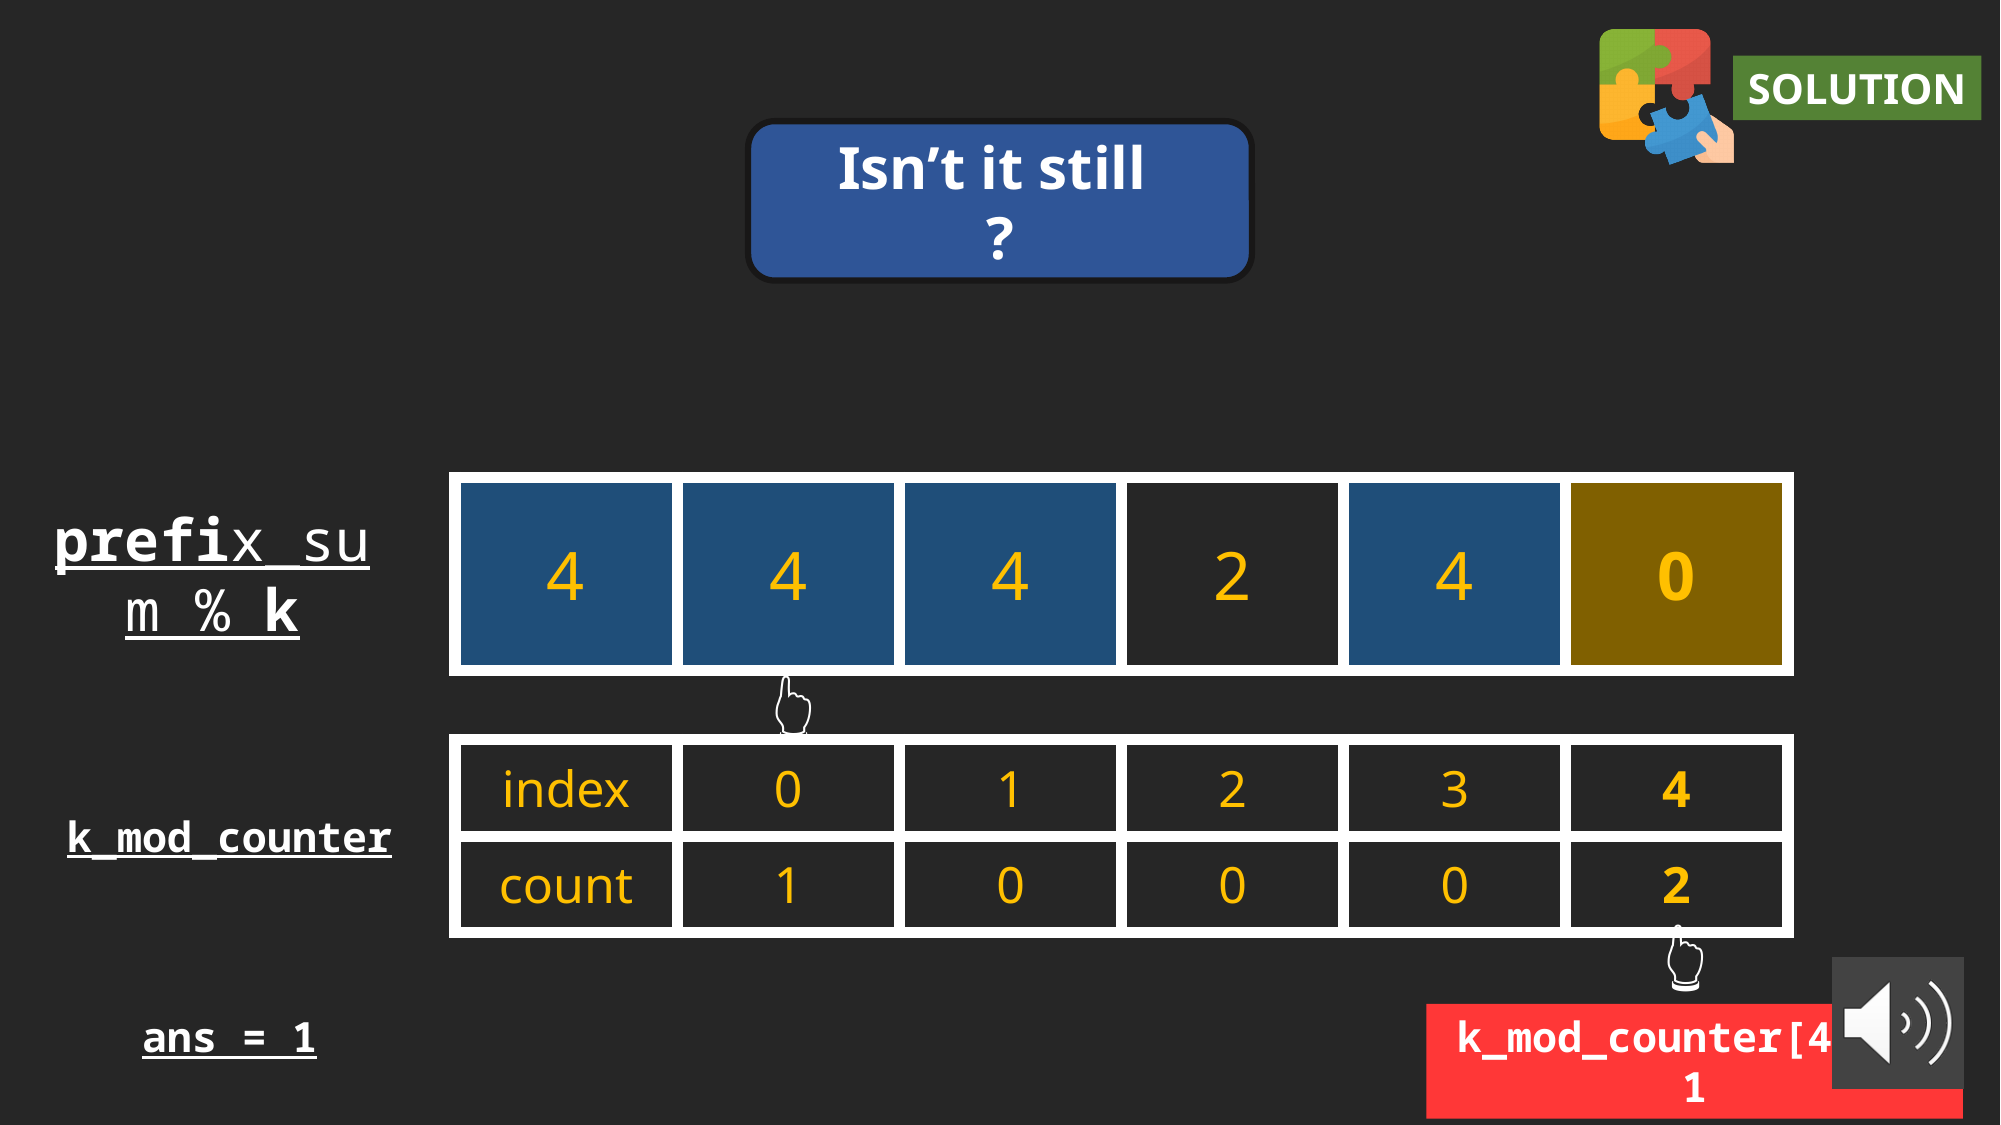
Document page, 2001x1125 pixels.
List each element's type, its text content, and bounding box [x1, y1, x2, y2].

table_header 4 [683, 483, 894, 665]
table_header 4 [905, 483, 1116, 665]
table_cell count [461, 842, 672, 927]
table_header 4 [1571, 745, 1782, 831]
table_header 3 [1349, 745, 1560, 831]
picture [1598, 29, 1735, 166]
table_cell 1 [683, 842, 894, 927]
text_box k_mod_counter[4] += 1 [1426, 1003, 1963, 1119]
table_header index [461, 745, 672, 831]
table_cell 0 [1127, 842, 1338, 927]
table_header 2 [1127, 483, 1338, 665]
table_cell 0 [905, 842, 1116, 927]
table_cell 0 [1349, 842, 1560, 927]
text_box 👆 [1647, 918, 1724, 1003]
table_header 2 [1127, 745, 1338, 831]
table_cell 2 [1571, 842, 1782, 927]
text_box 👆 [755, 669, 832, 754]
table_header 0 [683, 745, 894, 831]
table_header 4 [461, 483, 672, 665]
table_header 0 [1571, 483, 1782, 665]
text_box k_mod_counter [50, 802, 409, 868]
table_header 4 [1349, 483, 1560, 665]
table_header 1 [905, 745, 1116, 831]
text_box SOLUTION [1735, 55, 1982, 121]
text_box ans = 1 [50, 1003, 409, 1069]
text_box prefix_sum % k [33, 495, 392, 651]
picture [1831, 956, 1965, 1090]
